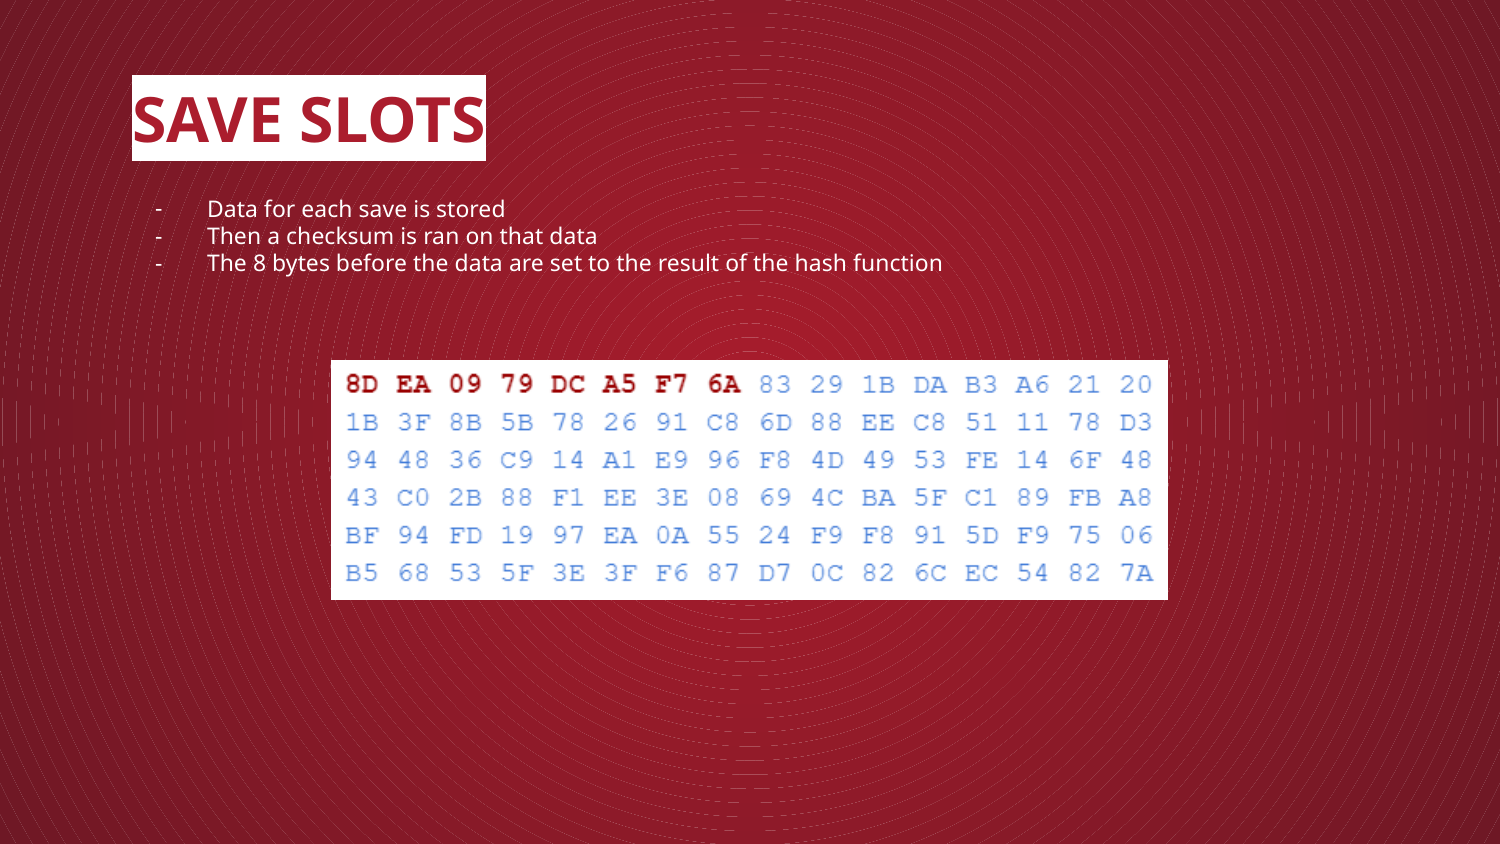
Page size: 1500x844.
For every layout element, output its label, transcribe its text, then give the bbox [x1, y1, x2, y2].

picture [331, 360, 1168, 600]
title SAVE SLOTS [117, 64, 1383, 159]
list Data for each save is stored Then a checksum is ran on that data The 8 bytes before the data are set to the result of the hash function [117, 179, 1383, 255]
